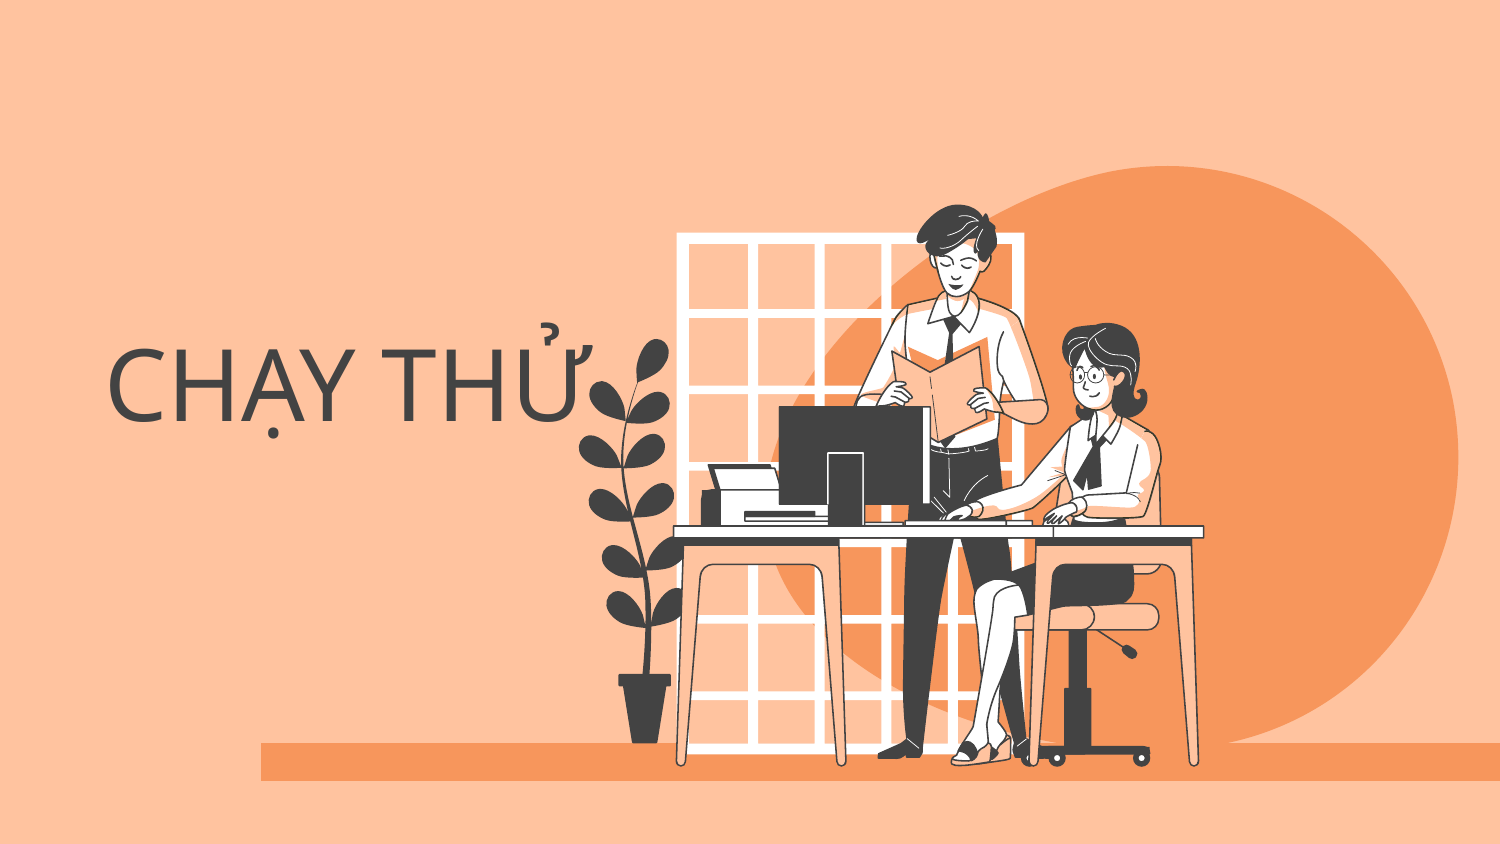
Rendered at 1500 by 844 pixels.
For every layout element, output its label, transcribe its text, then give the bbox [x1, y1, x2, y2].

text_box CHẠY THỬ [104, 307, 255, 456]
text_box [260, 204, 1500, 782]
text_box [1019, 165, 1309, 203]
